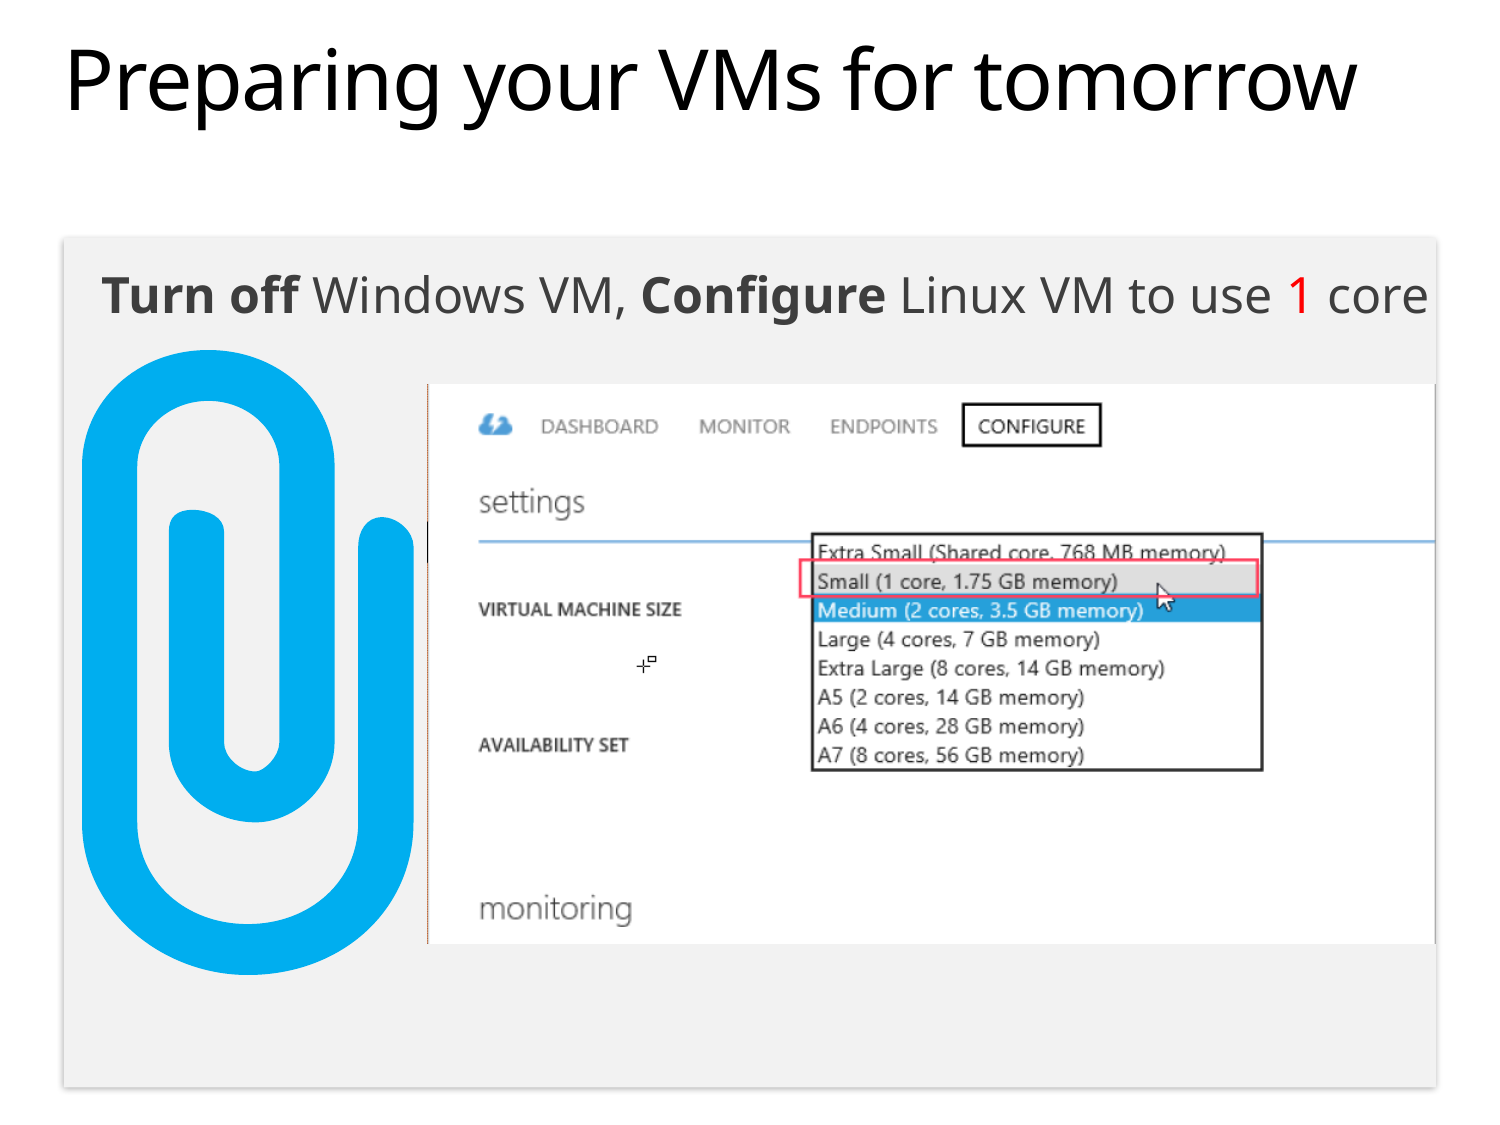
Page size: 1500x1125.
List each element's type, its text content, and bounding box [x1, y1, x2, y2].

title Preparing your VMs for tomorrow [63, 37, 1436, 130]
picture [427, 384, 1437, 945]
text_box Turn off Windows VM, Configure Linux VM to use 1 core [101, 270, 1430, 325]
